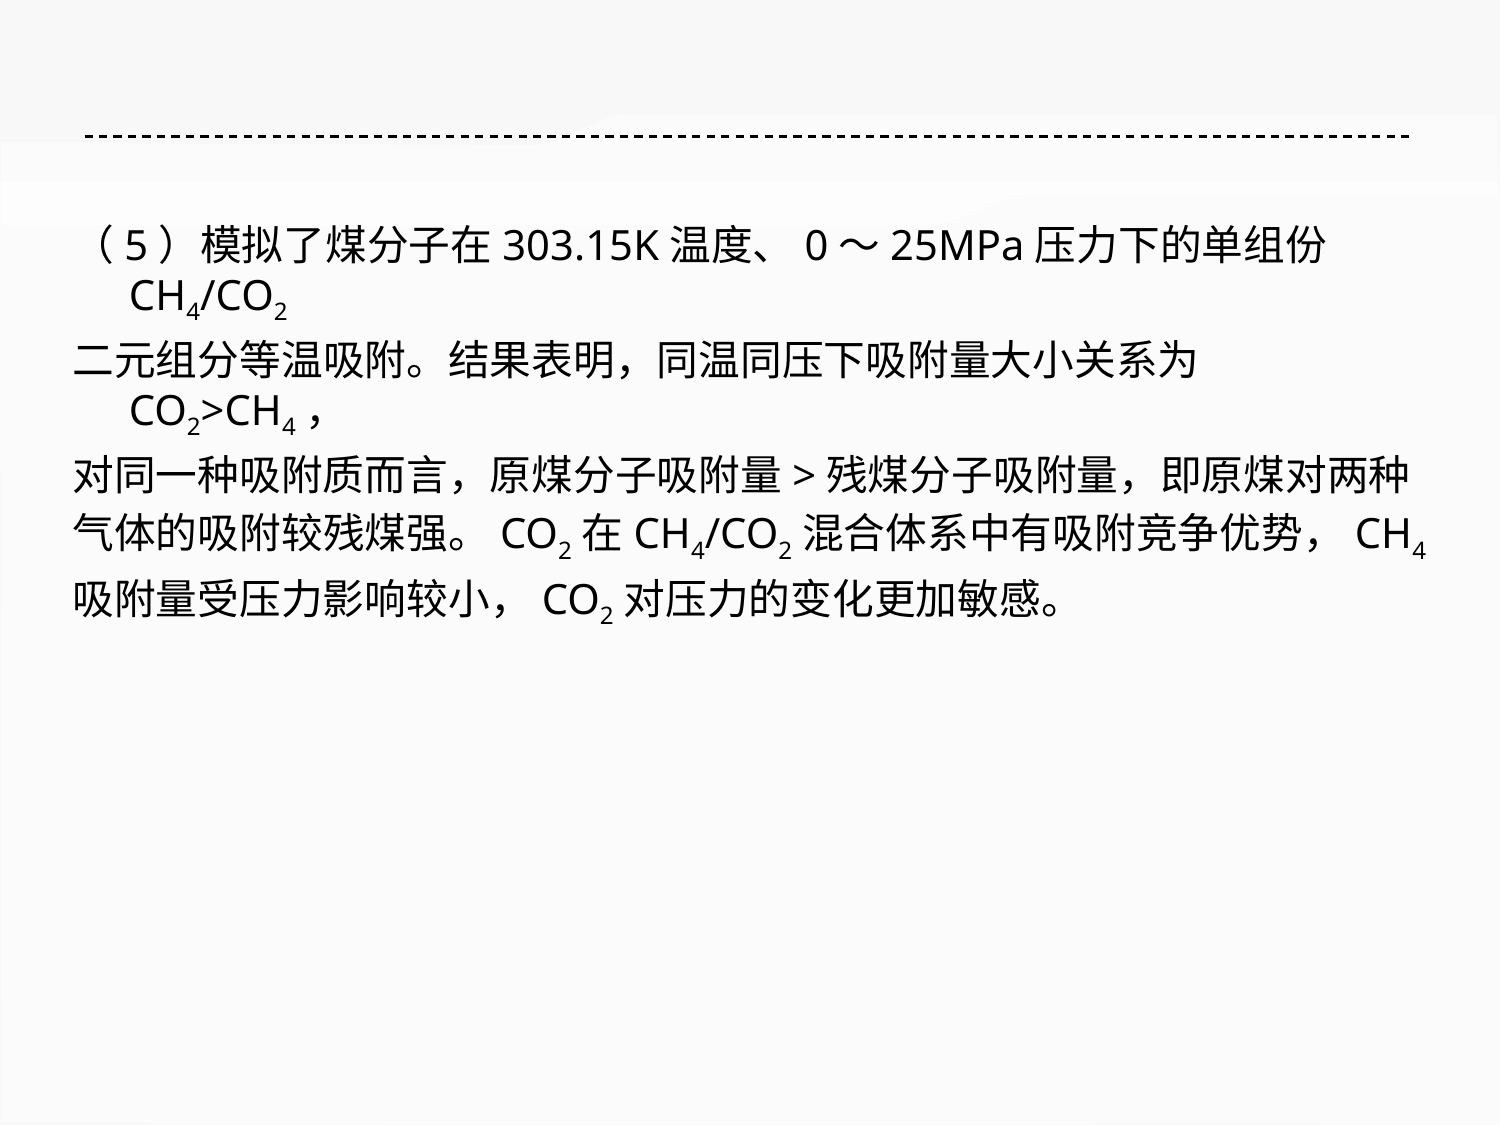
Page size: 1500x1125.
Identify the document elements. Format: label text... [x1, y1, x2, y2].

list （5）模拟了煤分子在303.15K温度、0～25MPa压力下的单组份CH4/CO2 二元组分等温吸附。结果表明，同温同压下吸附量大小关系为CO2>CH4， 对同一种吸附质而言，原煤分子吸附量>残煤分子吸附量，即原煤对两种 气体的吸附较残煤强。CO2在CH4/CO2混合体系中有吸附竞争优势，CH4 吸附量受压力影响较小，CO2对压力的变化更加敏感。 [57, 210, 1442, 1043]
